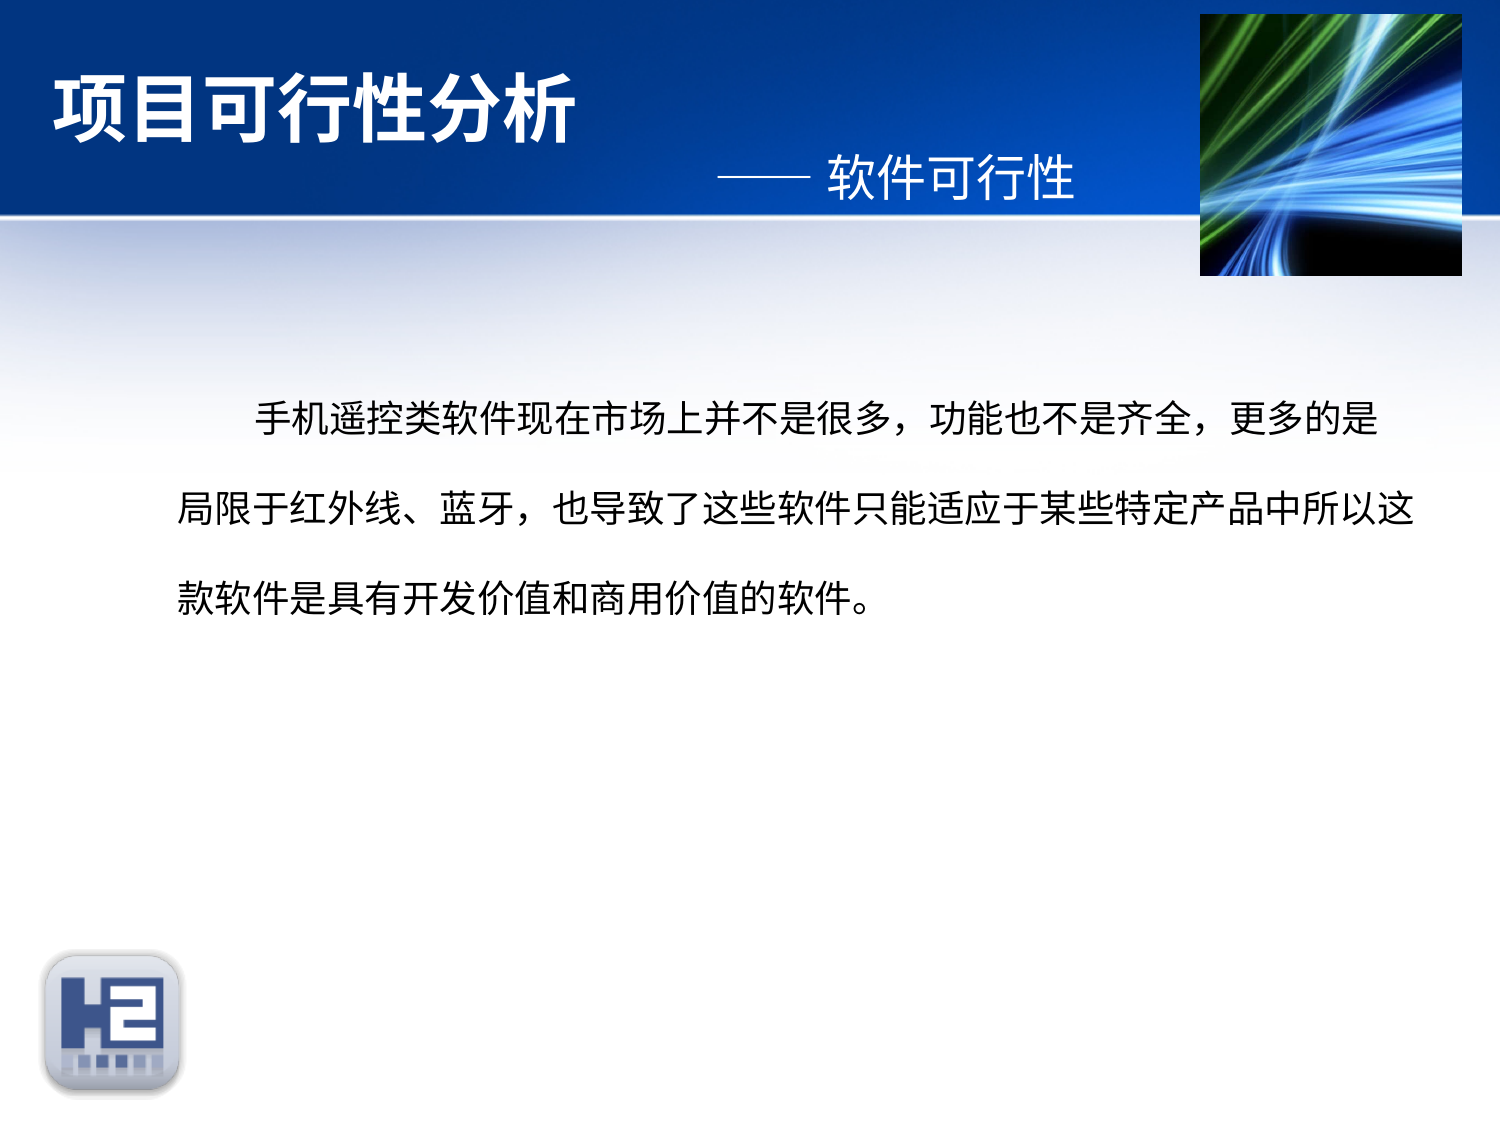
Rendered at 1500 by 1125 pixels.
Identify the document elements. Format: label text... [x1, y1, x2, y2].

text_box 手机遥控类软件现在市场上并不是很多，功能也不是齐全，更多的是 局限于红外线、蓝牙，也导致了这些软件只能适应于某些特定产品中所以这 款软件是具有开发价值和商用价值的软件。 [162, 387, 1438, 673]
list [37, 949, 188, 1101]
title 项目可行性分析 [37, 12, 1225, 200]
text_box ——软件可行性 [699, 138, 1325, 214]
picture [0, 0, 1500, 1125]
